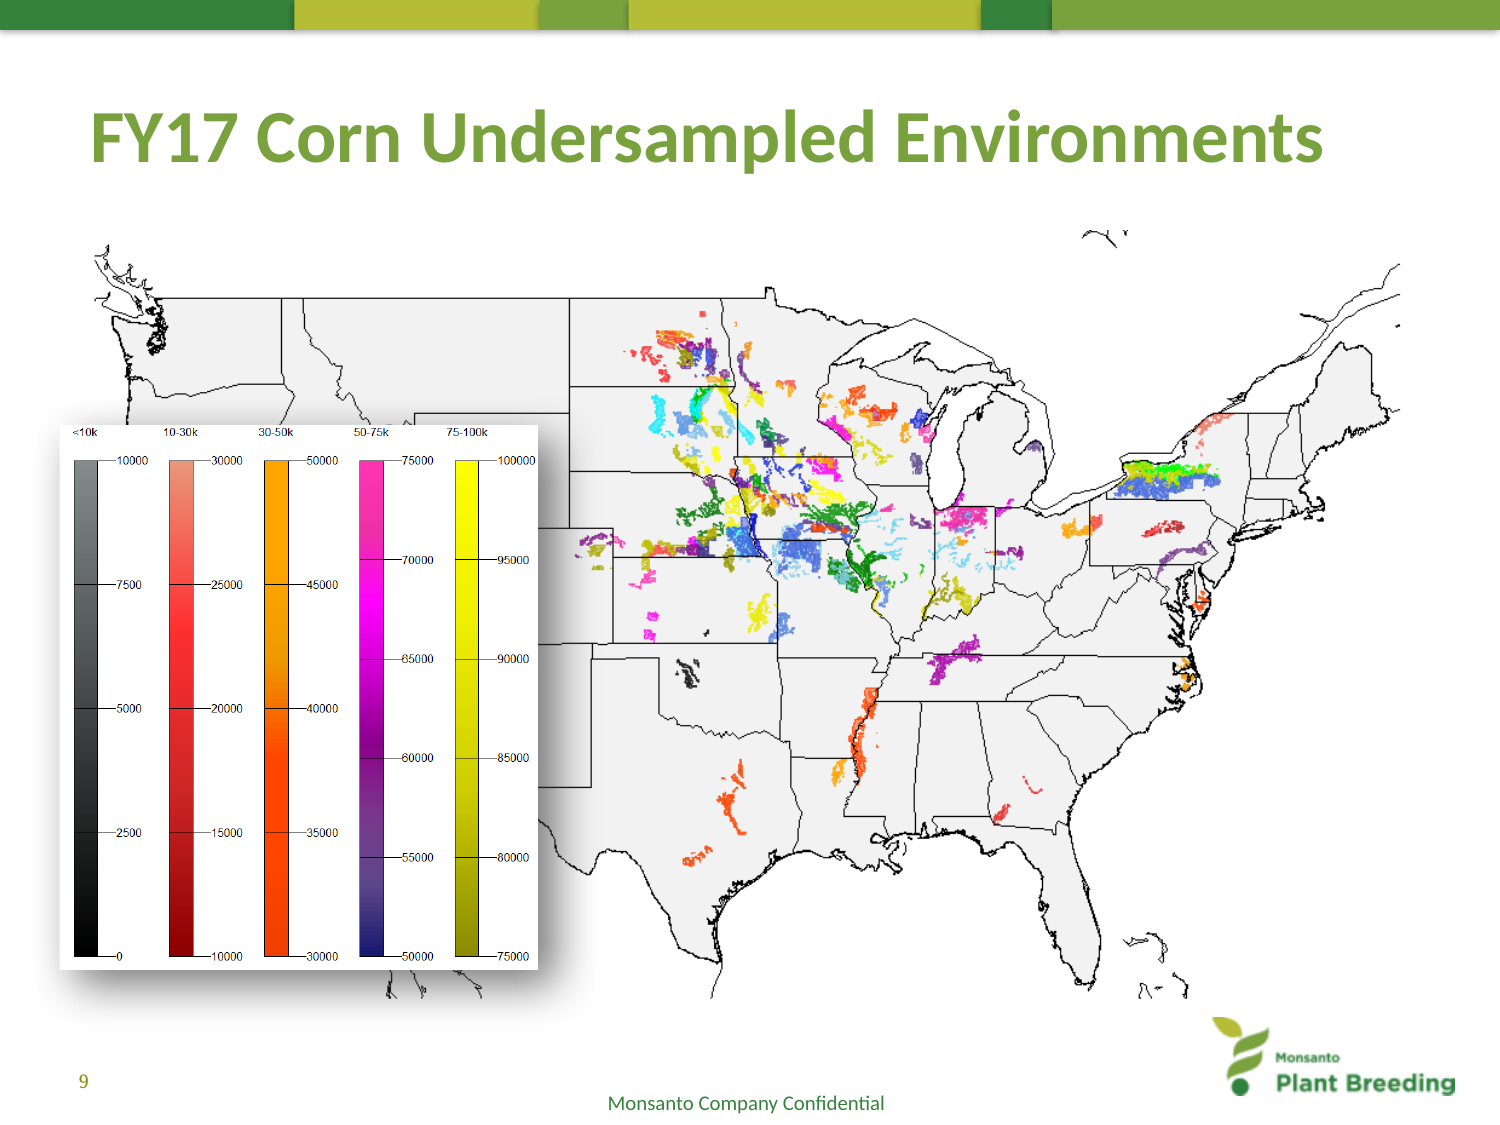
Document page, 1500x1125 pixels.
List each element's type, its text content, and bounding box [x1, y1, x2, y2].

picture [1212, 1017, 1455, 1096]
title FY17 Corn Undersampled Environments [75, 62, 1457, 217]
picture [59, 230, 1411, 1001]
